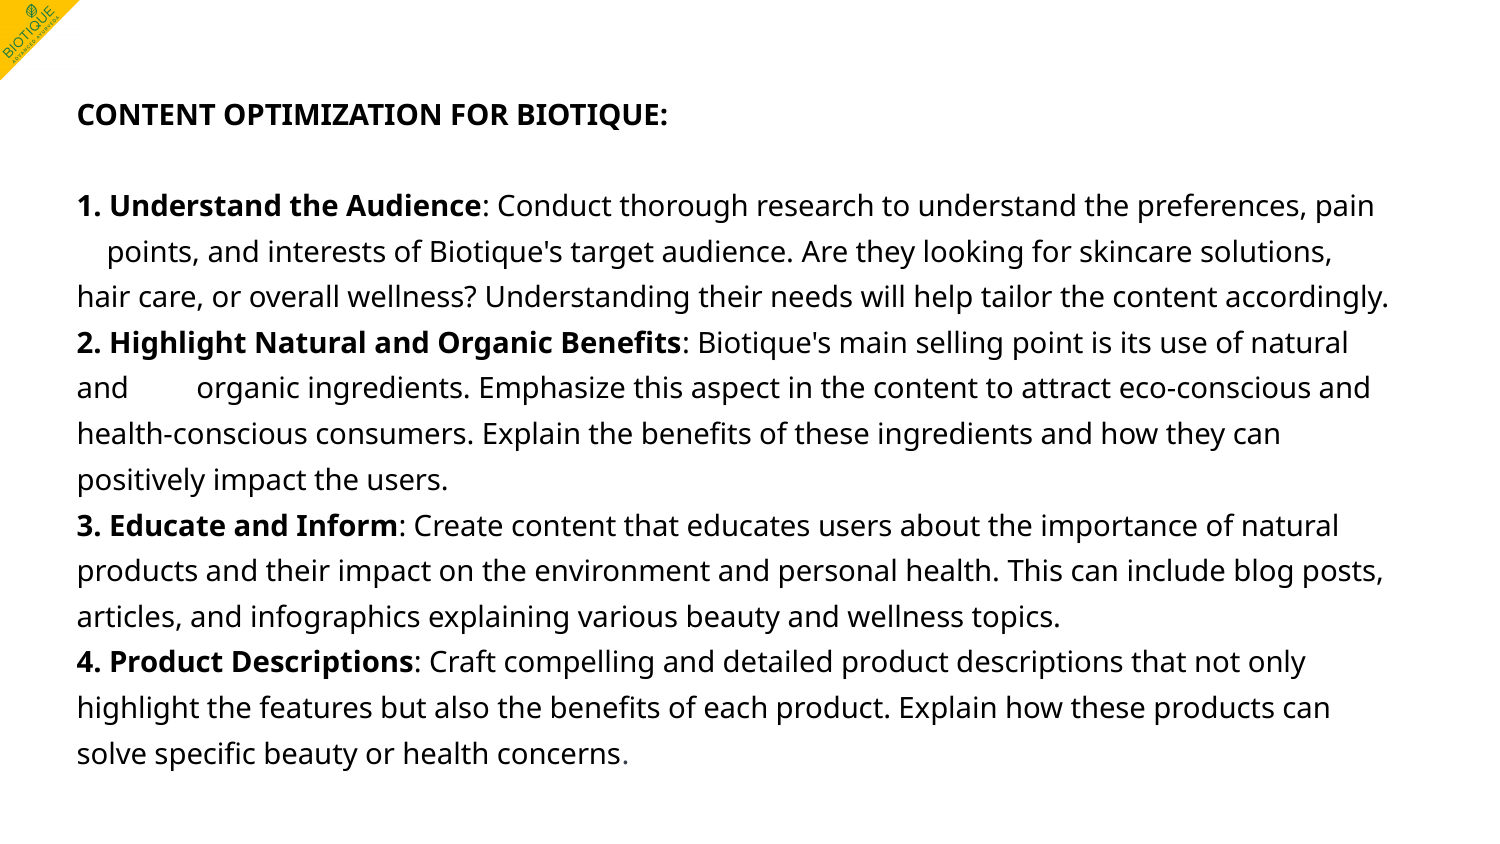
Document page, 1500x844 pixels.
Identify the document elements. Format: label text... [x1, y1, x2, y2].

list CONTENT OPTIMIZATION FOR BIOTIQUE: 1. Understand the Audience: Conduct thorough research to understand the preferences, pain points, and interests of Biotique's target audience. Are they looking for skincare solutions, hair care, or overall wellness? Understanding their needs will help tailor the content accordingly. 2. Highlight Natural and Organic Benefits: Biotique's main selling point is its use of natural and organic ingredients. Emphasize this aspect in the content to attract eco-conscious and health-conscious consumers. Explain the benefits of these ingredients and how they can positively impact the users. 3. Educate and Inform: Create content that educates users about the importance of natural products and their impact on the environment and personal health. This can include blog posts, articles, and infographics explaining various beauty and wellness topics. 4. Product Descriptions: Craft compelling and detailed product descriptions that not only highlight the features but also the benefits of each product. Explain how these products can solve specific beauty or health concerns. [45, 72, 1408, 844]
picture [0, 0, 80, 80]
